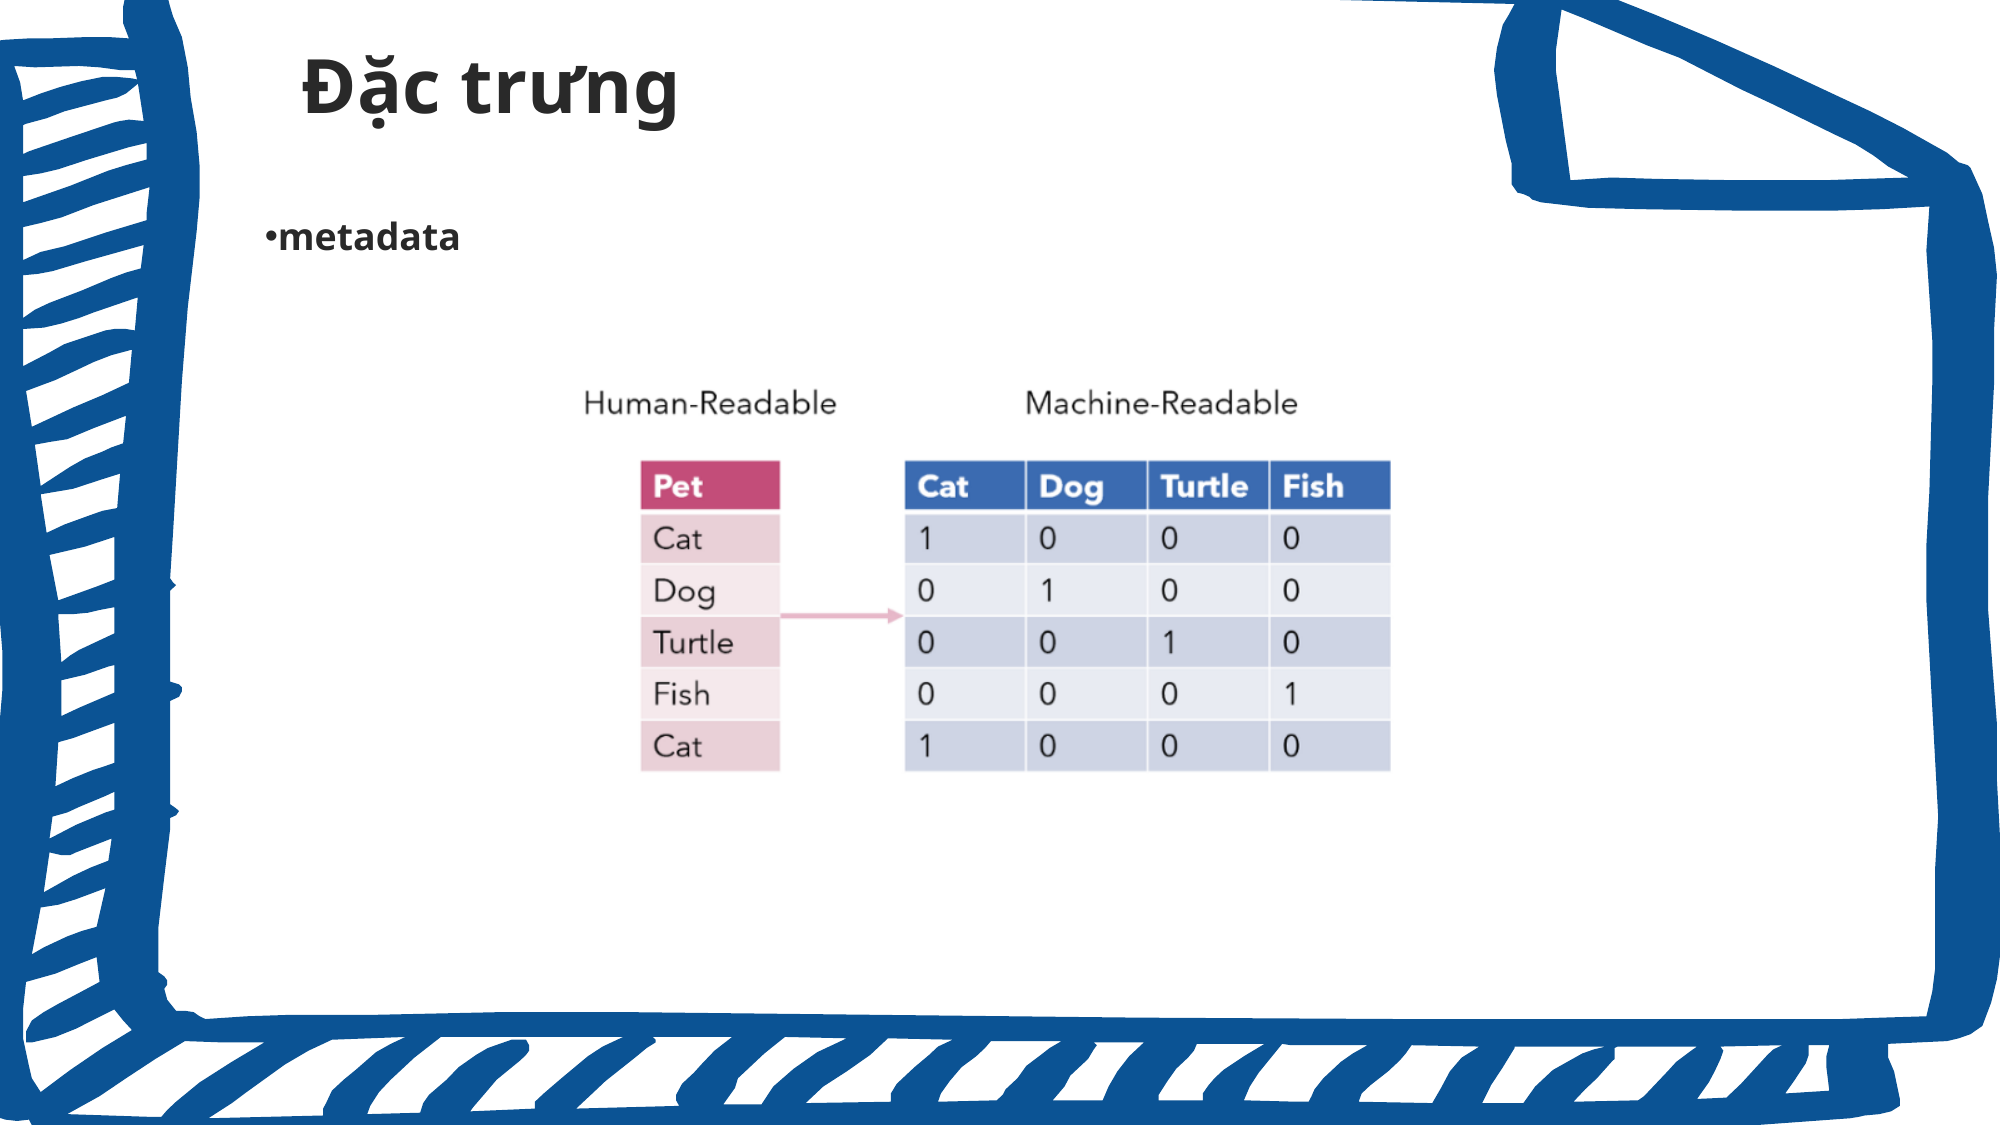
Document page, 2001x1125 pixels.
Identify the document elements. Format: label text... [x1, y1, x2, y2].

text_box Đặc trưng [287, 31, 1629, 136]
picture [394, 330, 1606, 795]
text_box metadata [249, 206, 1269, 356]
text_box [0, 0, 2000, 1125]
